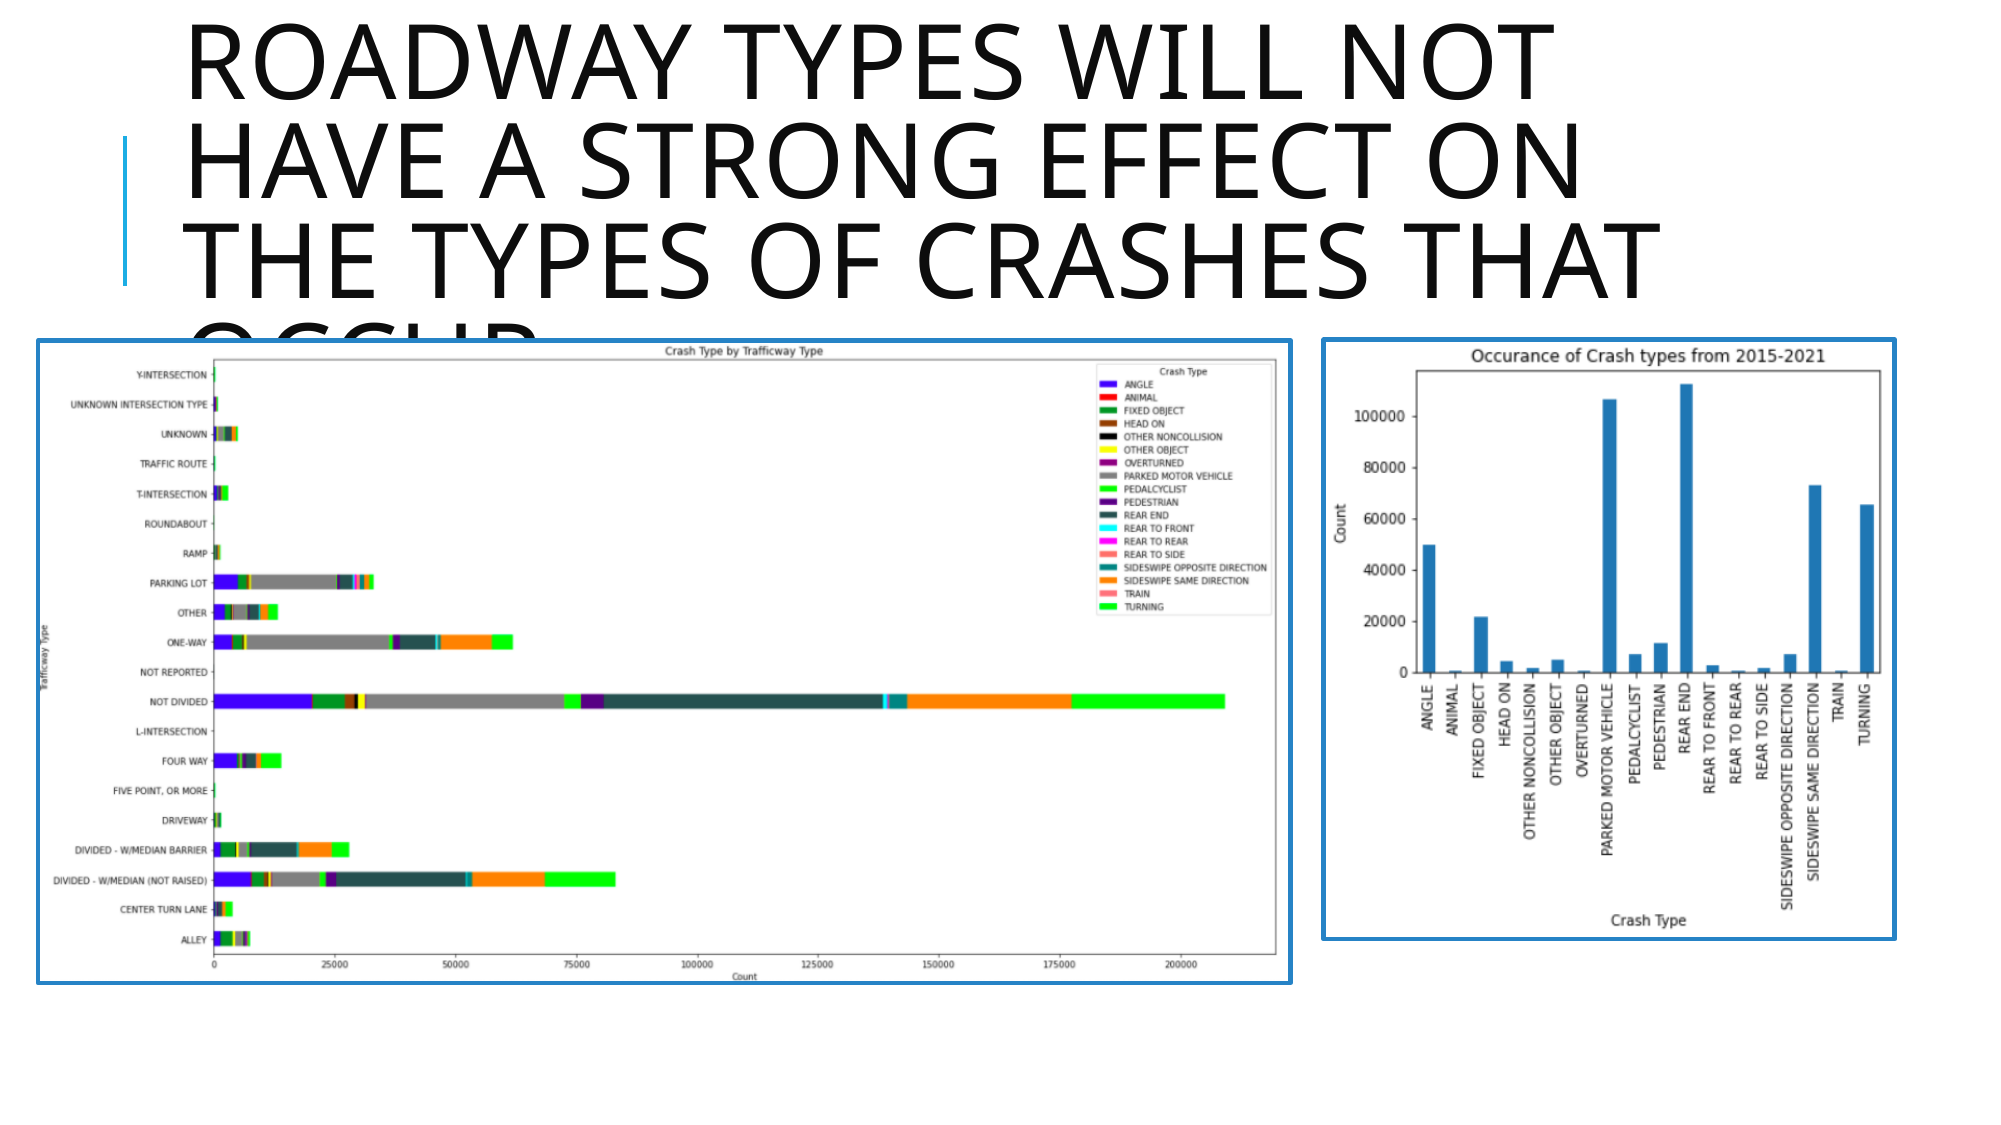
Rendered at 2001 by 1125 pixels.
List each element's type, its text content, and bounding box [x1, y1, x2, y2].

title Roadway types will not have a strong effect on the types of crashes that occur [168, 96, 1763, 342]
picture [1325, 341, 1893, 937]
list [40, 342, 1289, 981]
